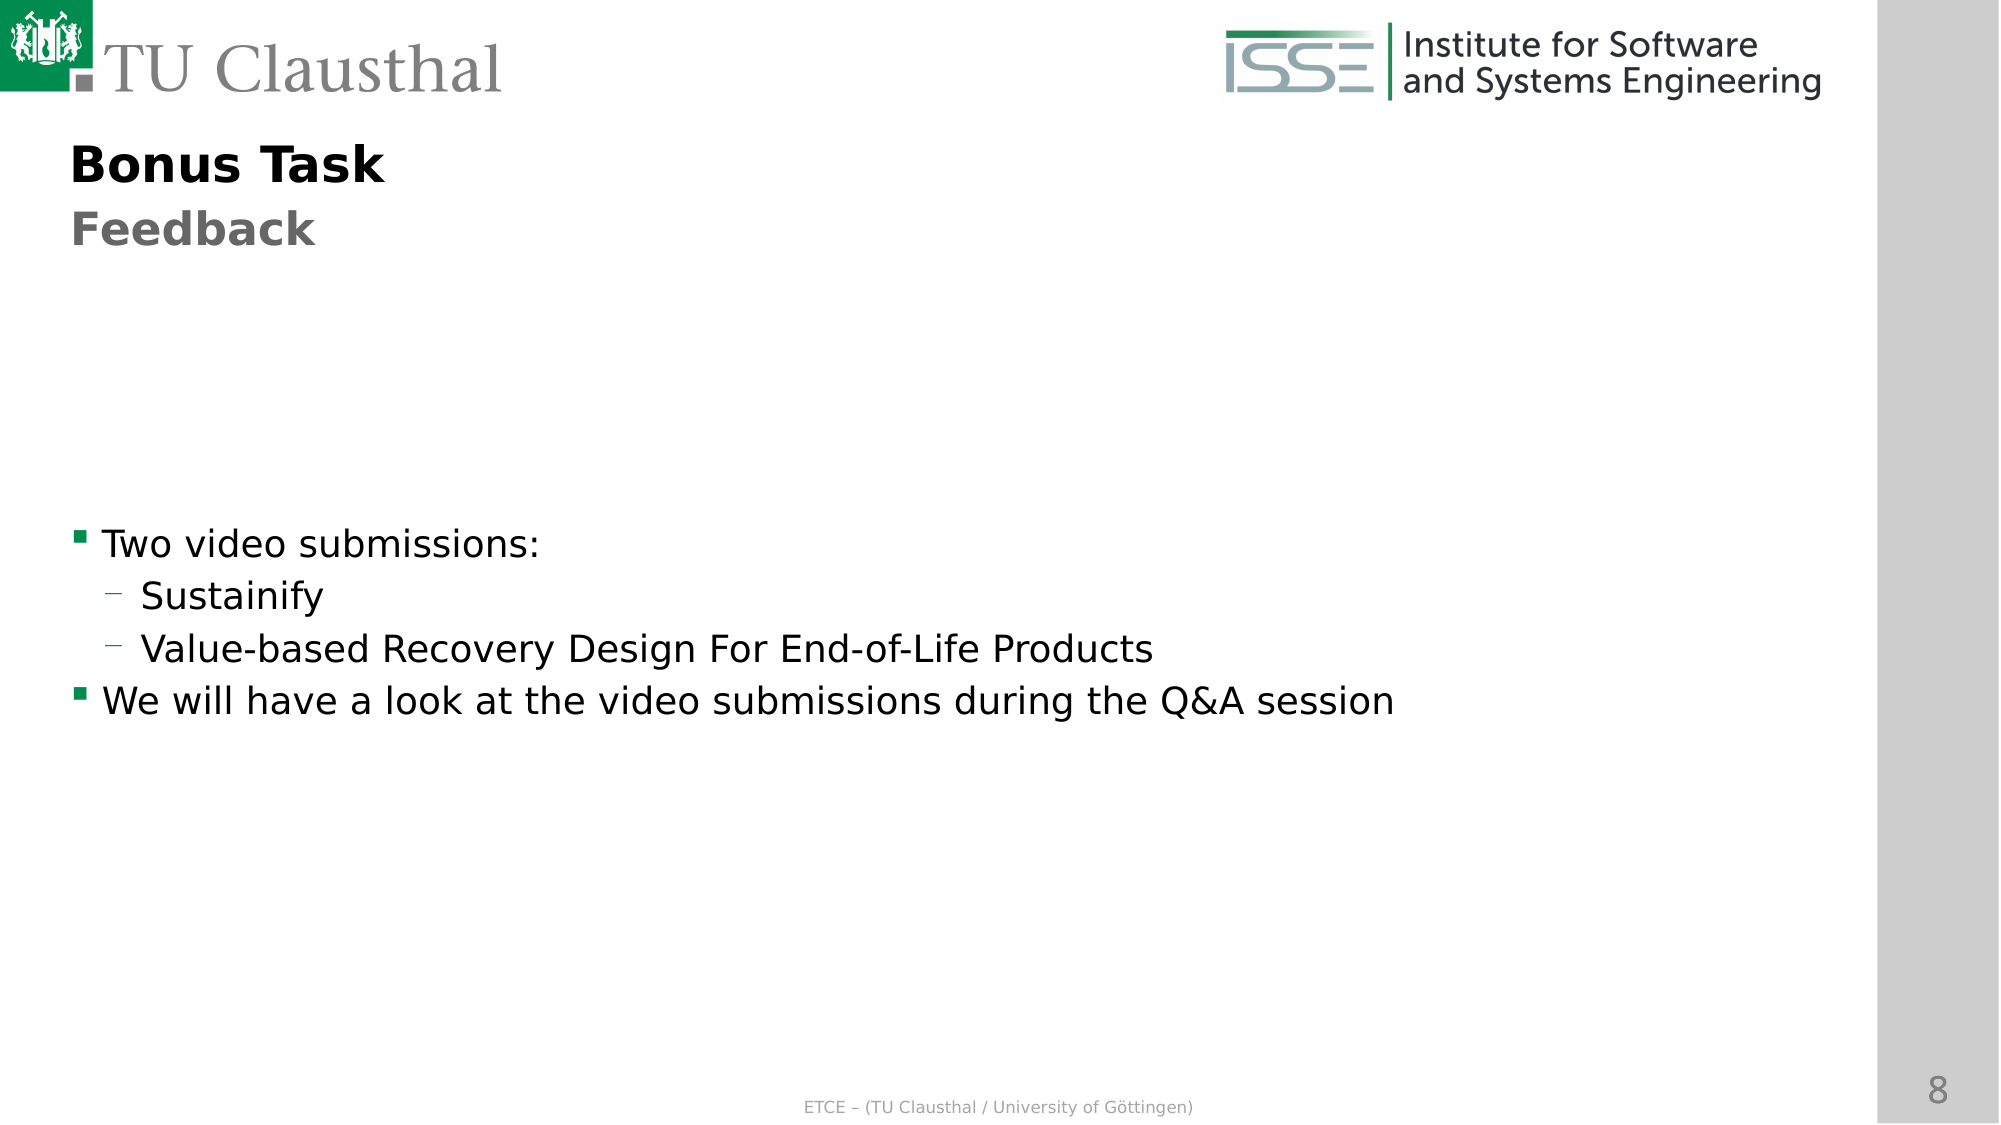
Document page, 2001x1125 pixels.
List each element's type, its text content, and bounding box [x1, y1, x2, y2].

text_box Two video submissions: Sustainify Value-based Recovery Design For End-of-Life Products We will have a look at the video submissions during the Q&A session [55, 208, 1818, 1034]
picture [1218, 22, 1826, 107]
picture [0, 0, 501, 92]
text_box Feedback [70, 188, 1766, 267]
text_box Bonus Task [55, 125, 1818, 207]
